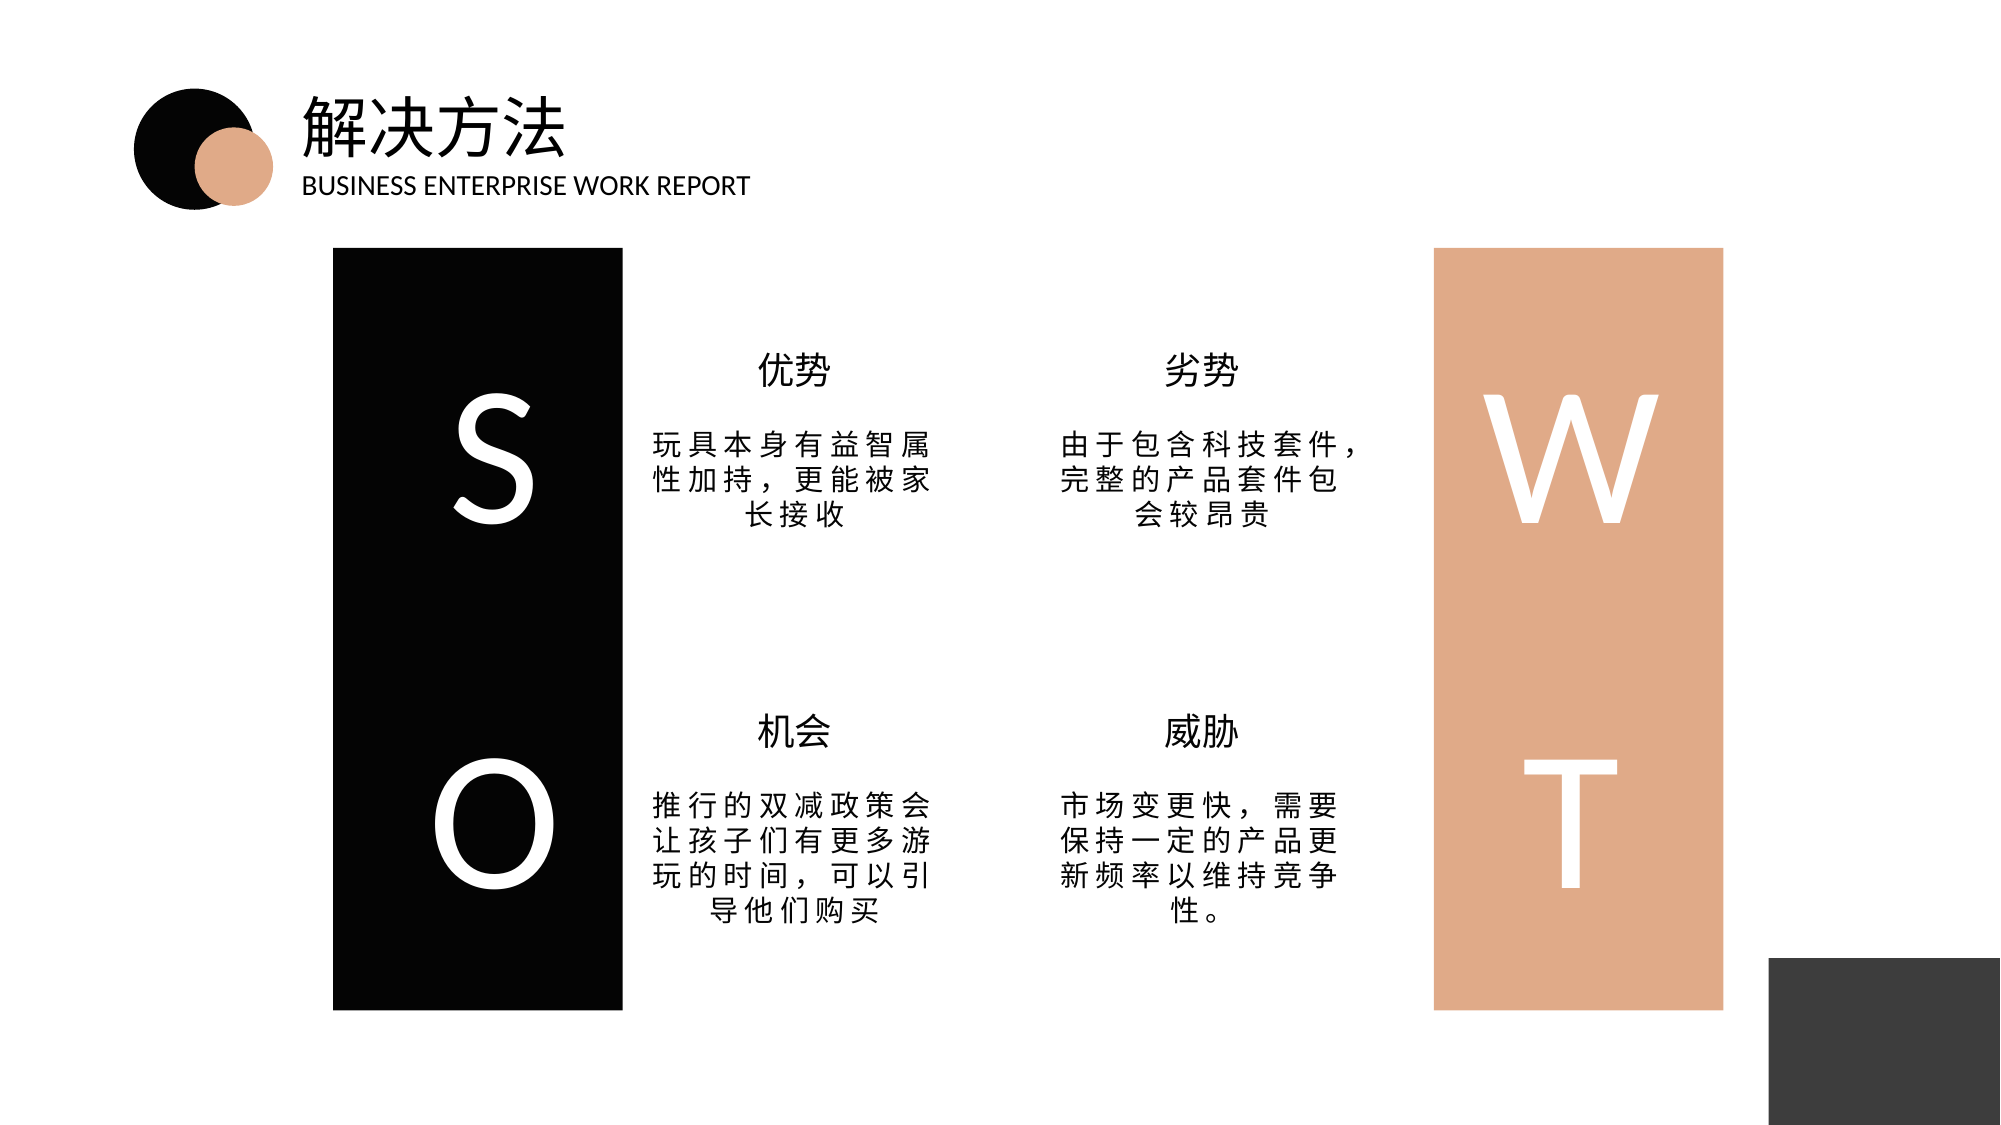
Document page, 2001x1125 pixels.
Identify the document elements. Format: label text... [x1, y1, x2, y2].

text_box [635, 778, 955, 939]
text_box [286, 78, 893, 211]
text_box T [1450, 680, 1693, 936]
text_box 威胁 [1047, 706, 1357, 756]
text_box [133, 88, 274, 210]
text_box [1043, 778, 1362, 939]
text_box [1767, 956, 2000, 1125]
text_box O [373, 680, 616, 936]
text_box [635, 417, 955, 577]
text_box 优势 [640, 344, 950, 394]
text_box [1042, 417, 1362, 577]
text_box [331, 246, 625, 1012]
text_box 机会 [640, 706, 950, 756]
text_box S [373, 316, 616, 571]
text_box 劣势 [1047, 344, 1357, 394]
text_box [1432, 246, 1725, 1012]
text_box W [1450, 316, 1693, 571]
